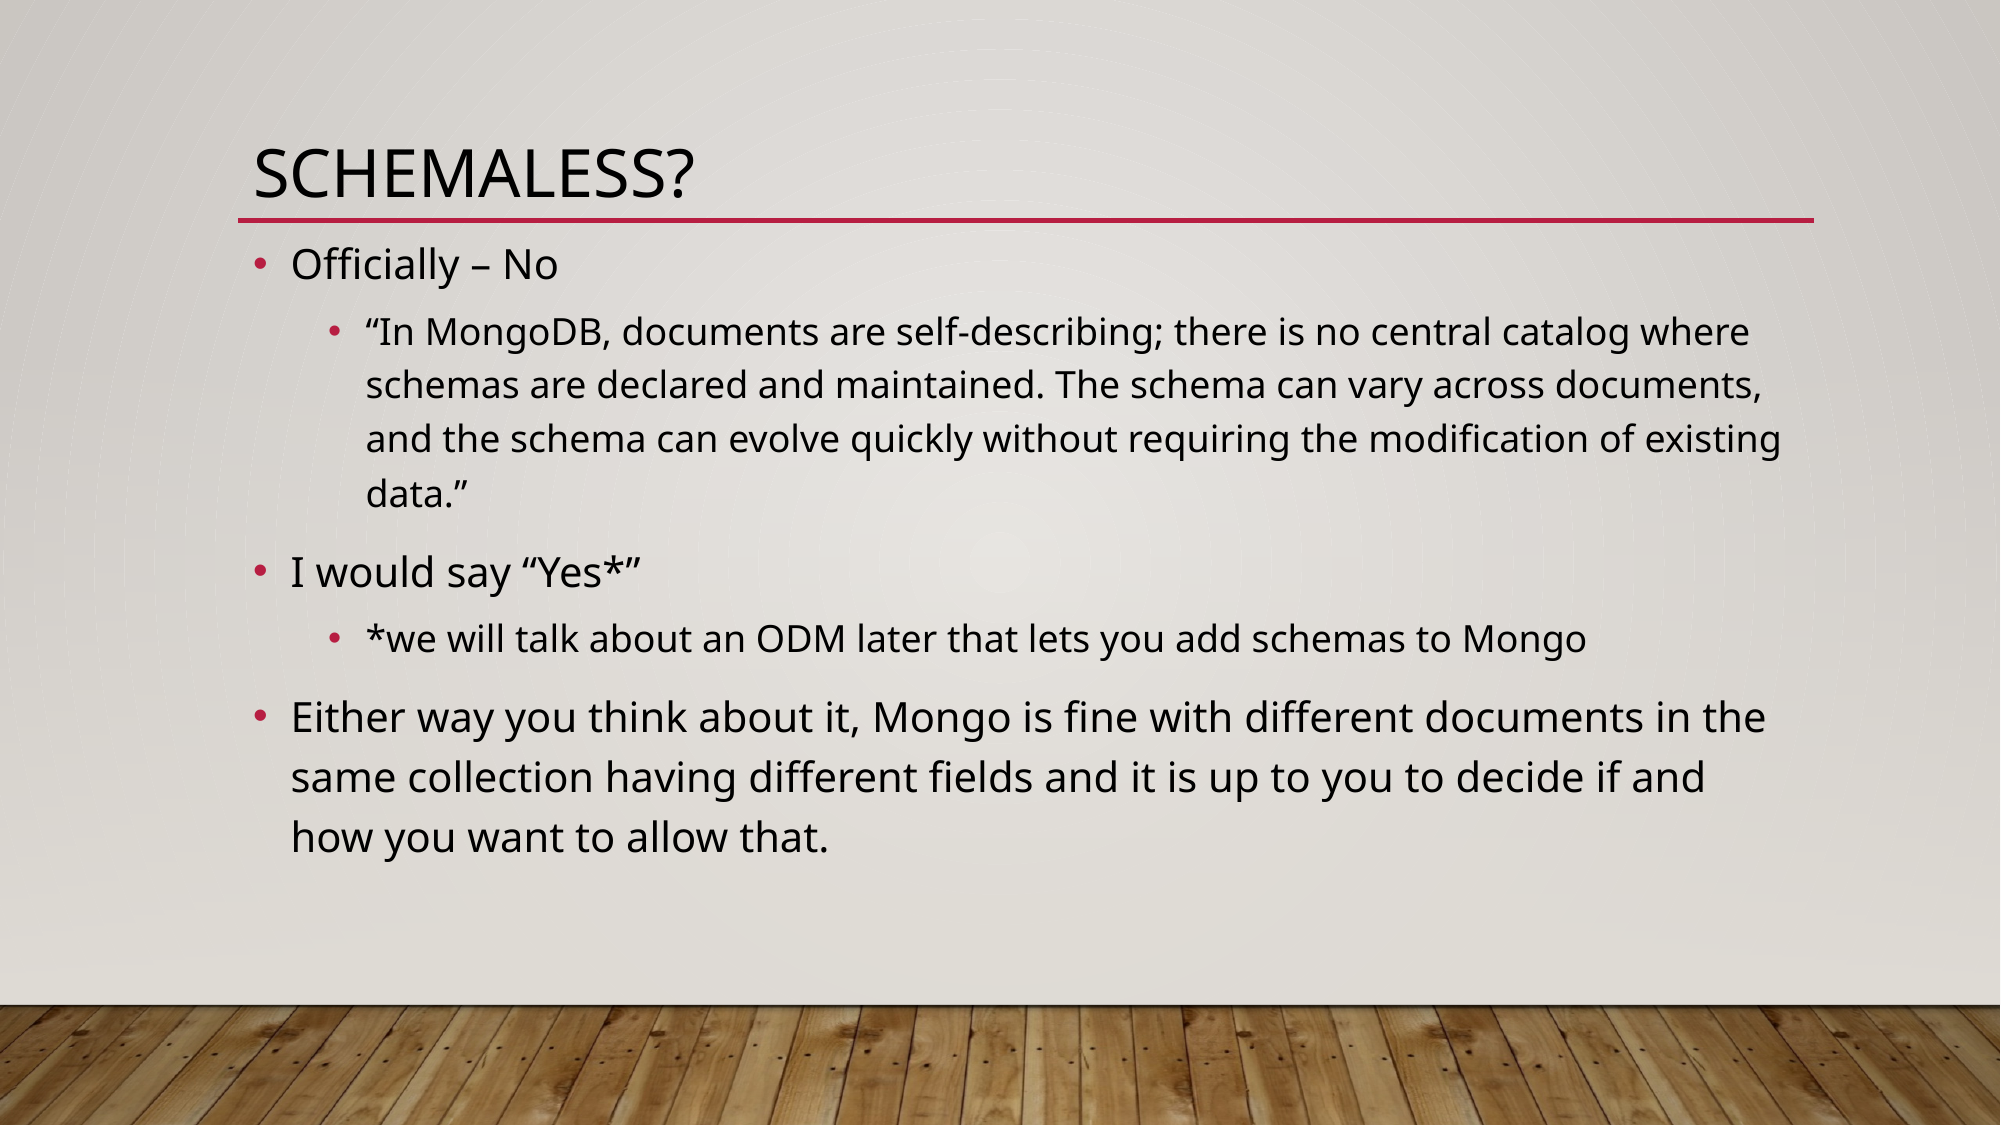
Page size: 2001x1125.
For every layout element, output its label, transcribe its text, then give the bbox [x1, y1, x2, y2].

list Officially – No “In MongoDB, documents are self-describing; there is no central catalog where schemas are declared and maintained. The schema can vary across documents, and the schema can evolve quickly without requiring the modification of existing data.” I would say “Yes*” *we will talk about an ODM later that lets you add schemas to Mongo Either way you think about it, Mongo is fine with different documents in the same collection having different fields and it is up to you to decide if and how you want to allow that. [238, 220, 1814, 957]
picture [0, 1005, 2000, 1125]
title Schemaless? [238, 131, 1814, 220]
